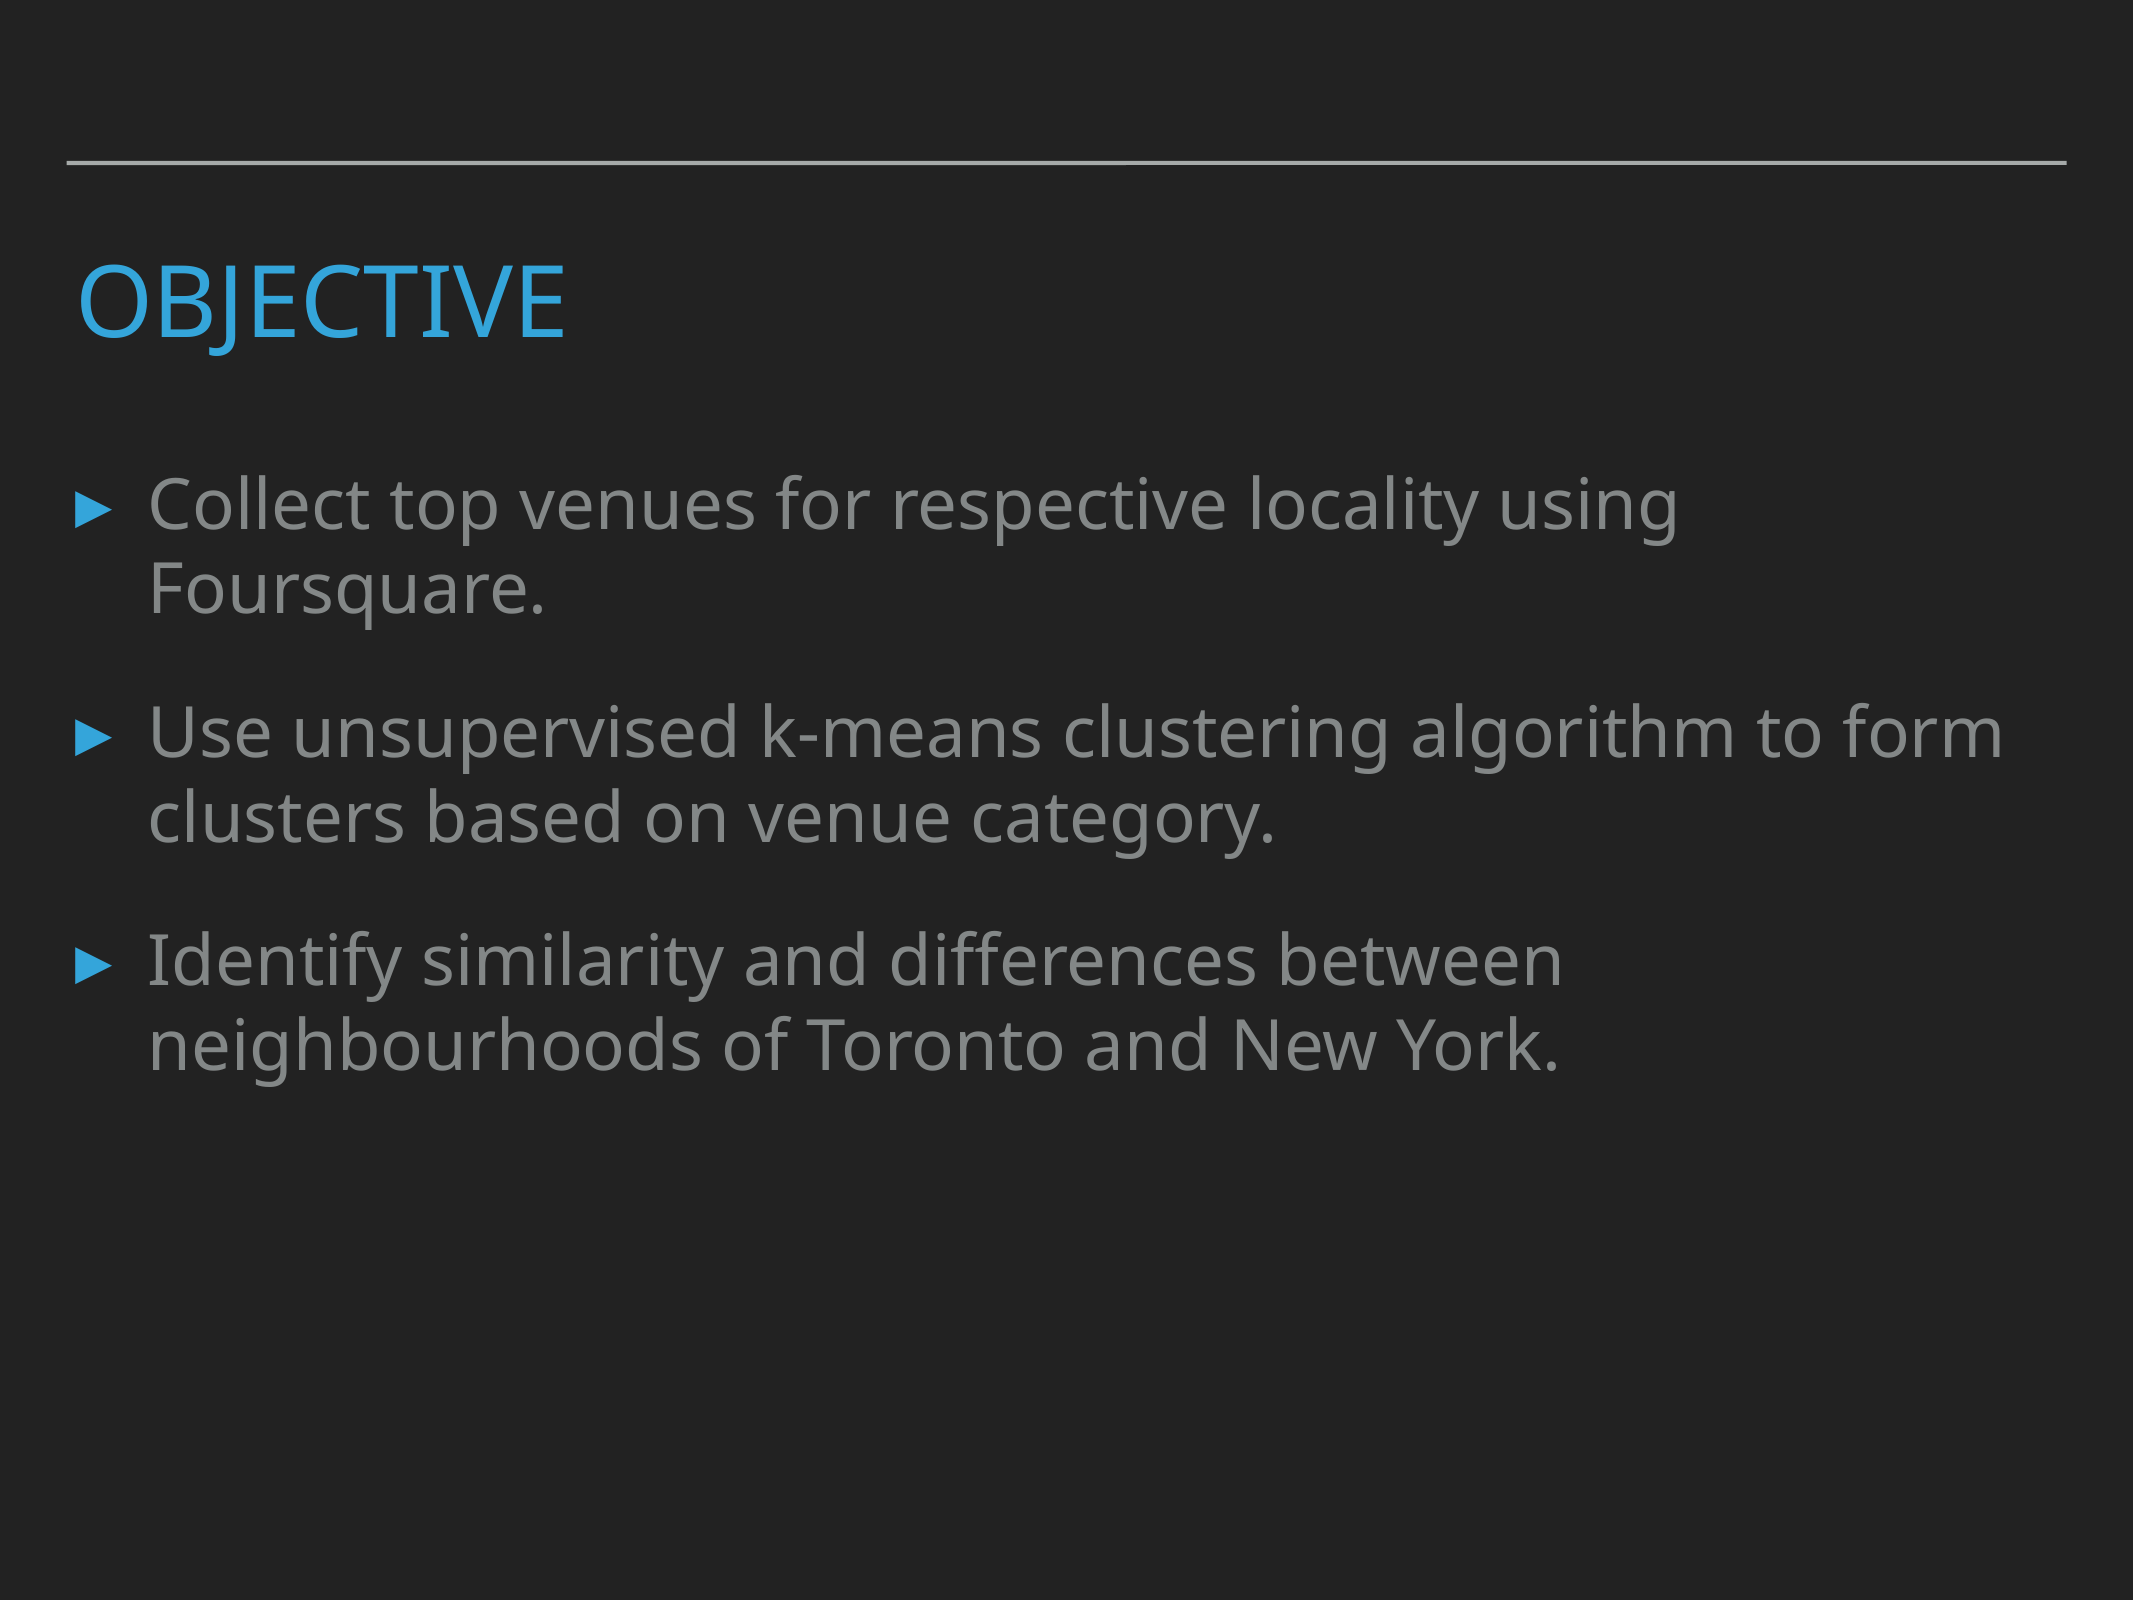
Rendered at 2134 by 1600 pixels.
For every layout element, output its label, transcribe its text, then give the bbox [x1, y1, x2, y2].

list Collect top venues for respective locality using Foursquare. Use unsupervised k-means clustering algorithm to form clusters based on venue category. Identify similarity and differences between neighbourhoods of Toronto and New York. [66, 449, 2068, 1453]
title Objective [66, 251, 2068, 372]
